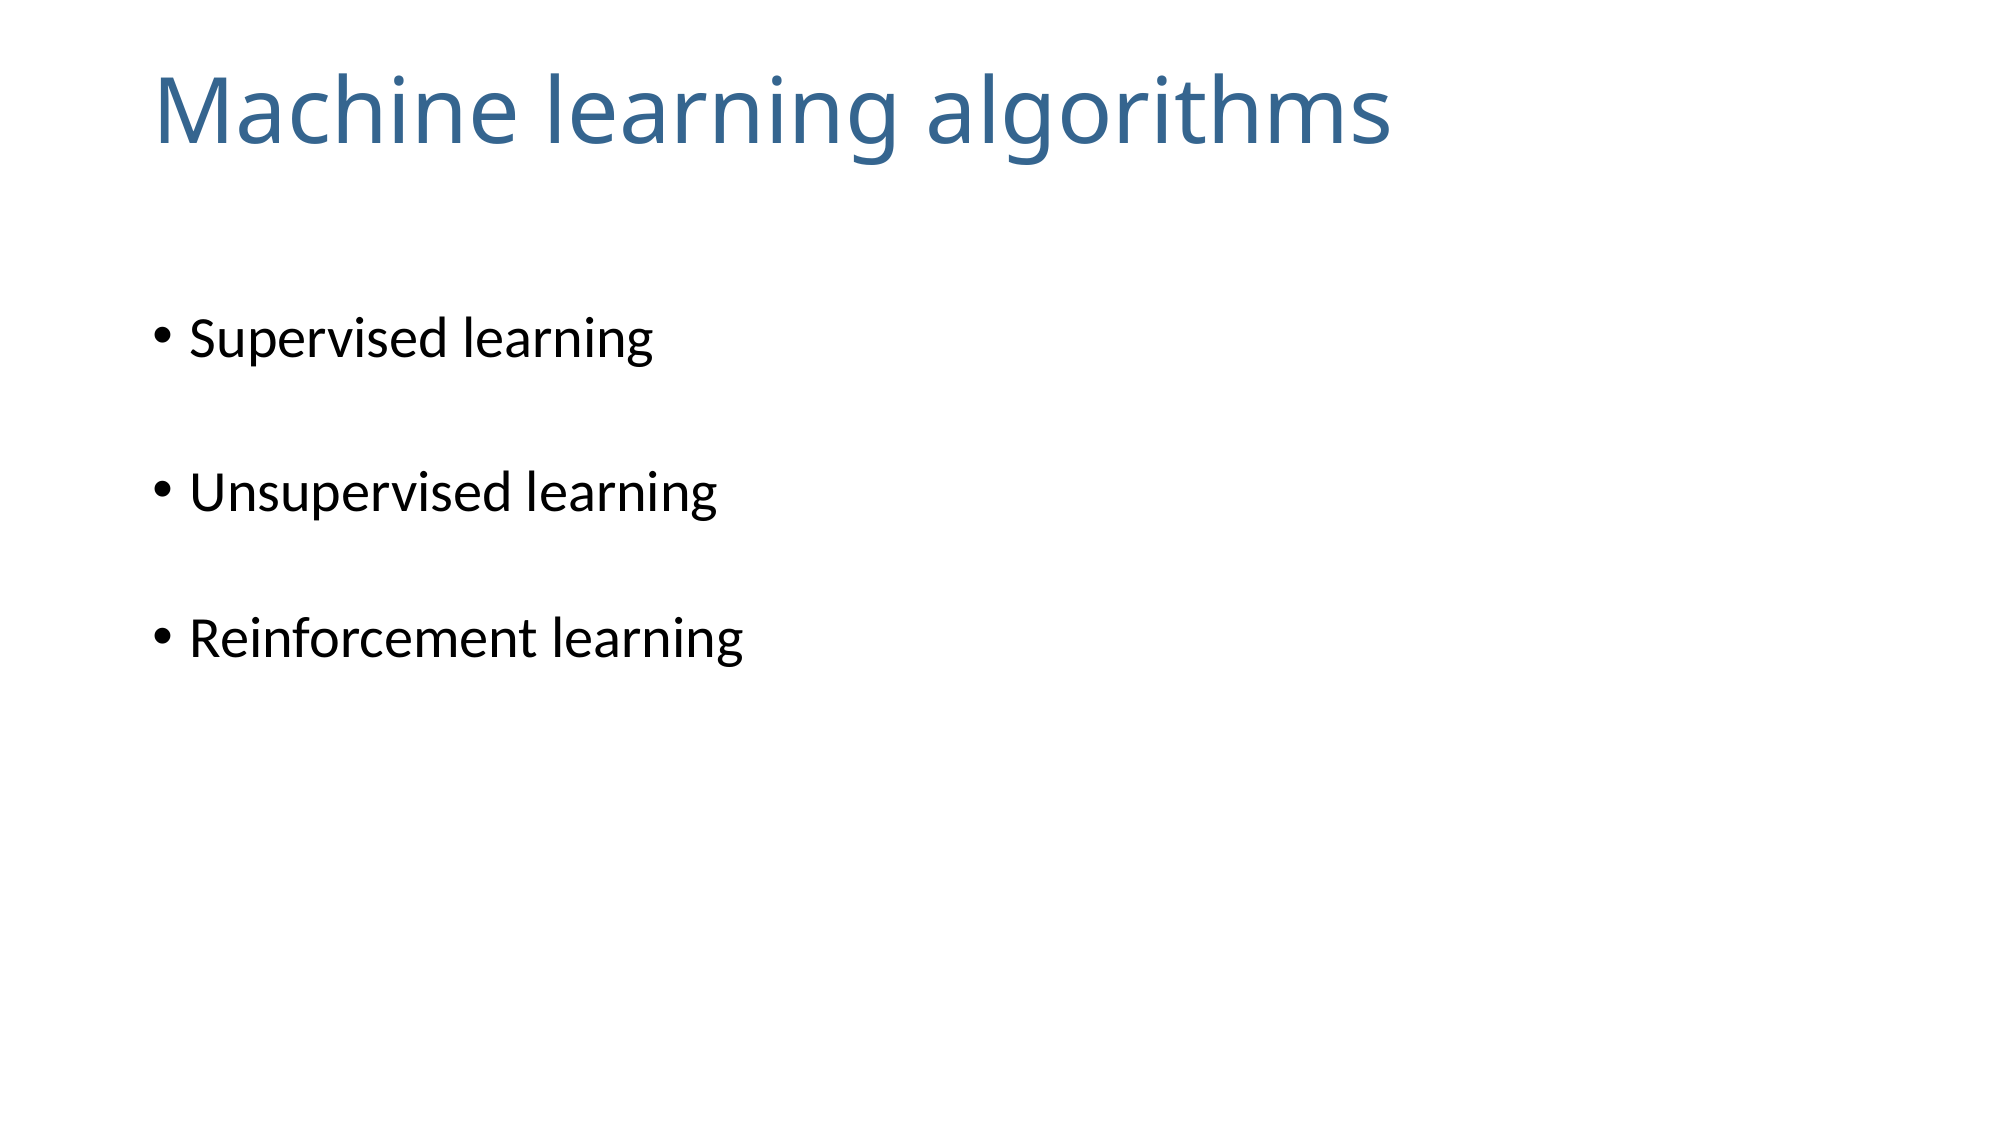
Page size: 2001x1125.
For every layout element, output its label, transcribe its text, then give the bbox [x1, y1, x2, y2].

title Machine learning algorithms [137, 59, 1863, 278]
list Supervised learning Unsupervised learning Reinforcement learning [137, 299, 1863, 1014]
